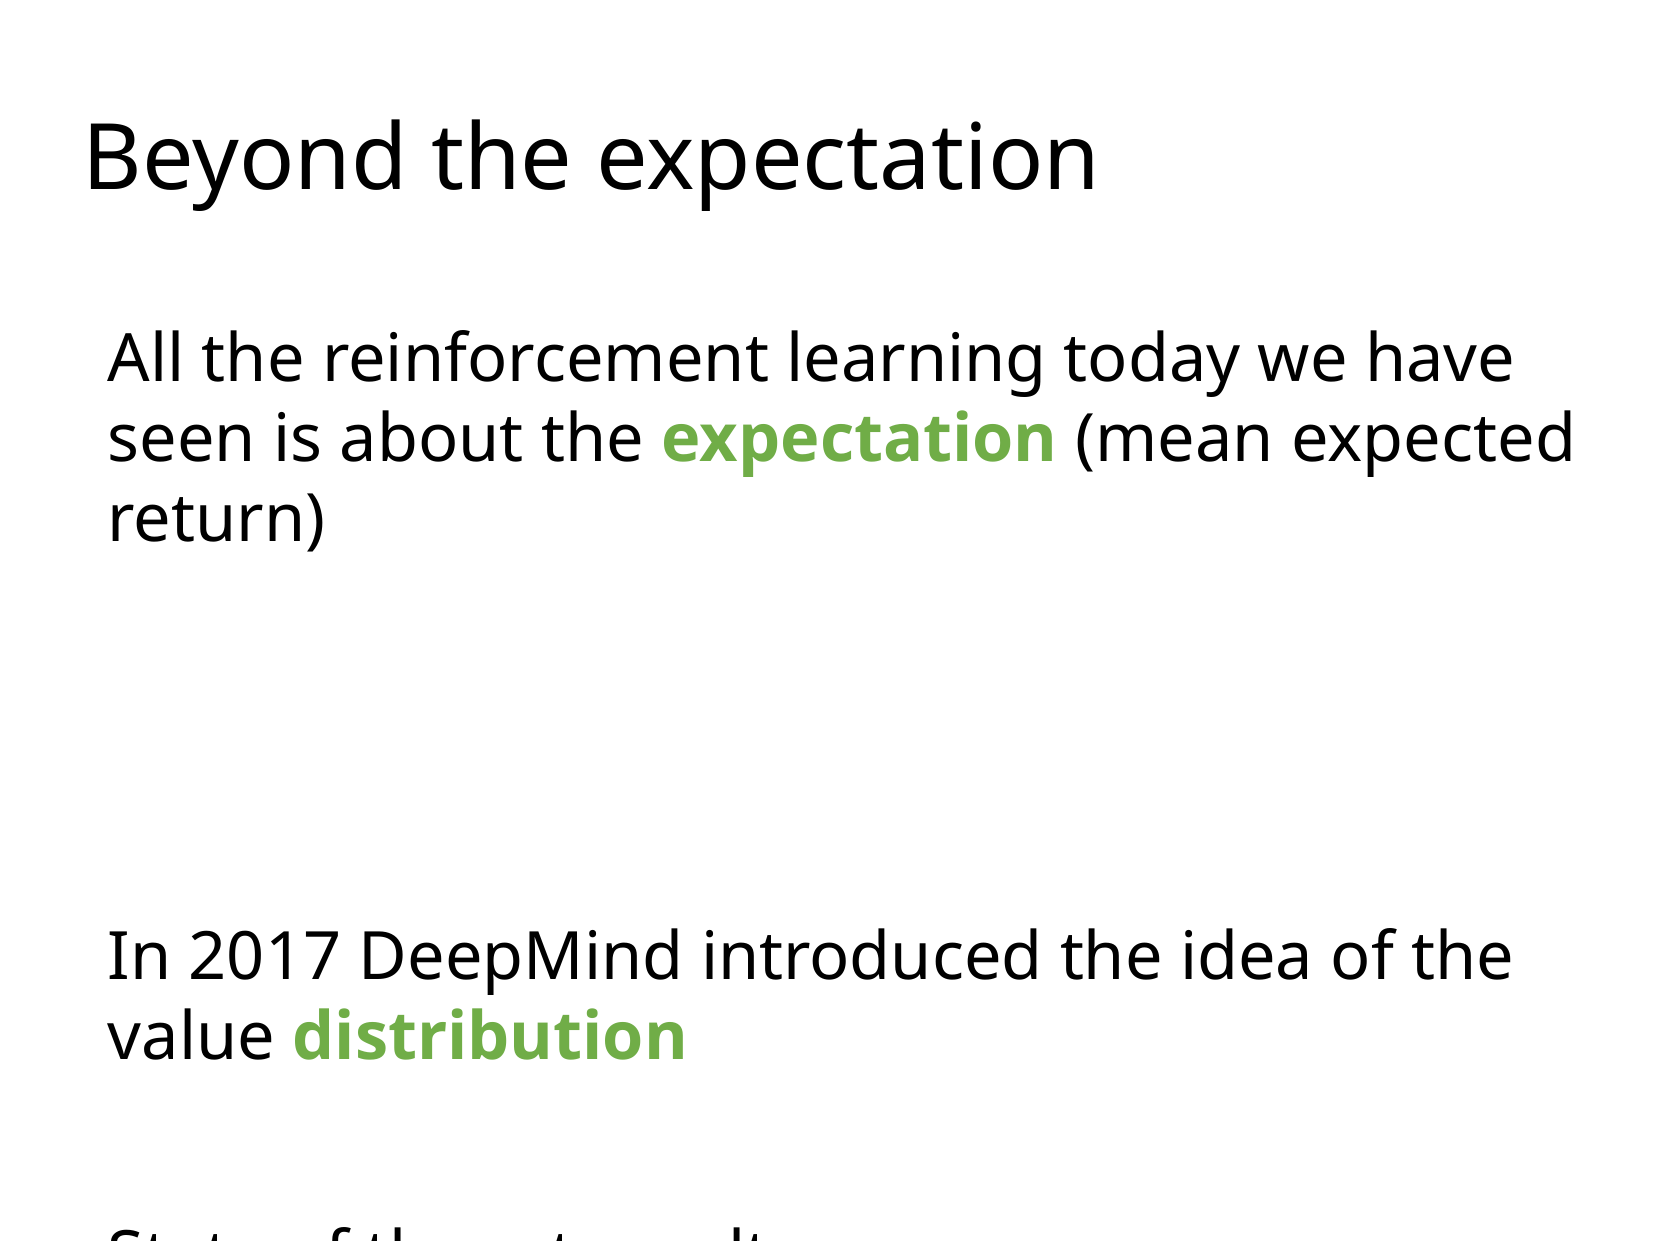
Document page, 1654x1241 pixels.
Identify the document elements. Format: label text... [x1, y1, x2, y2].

title Beyond the expectation [82, 49, 1571, 257]
text_box [82, 290, 1571, 1010]
